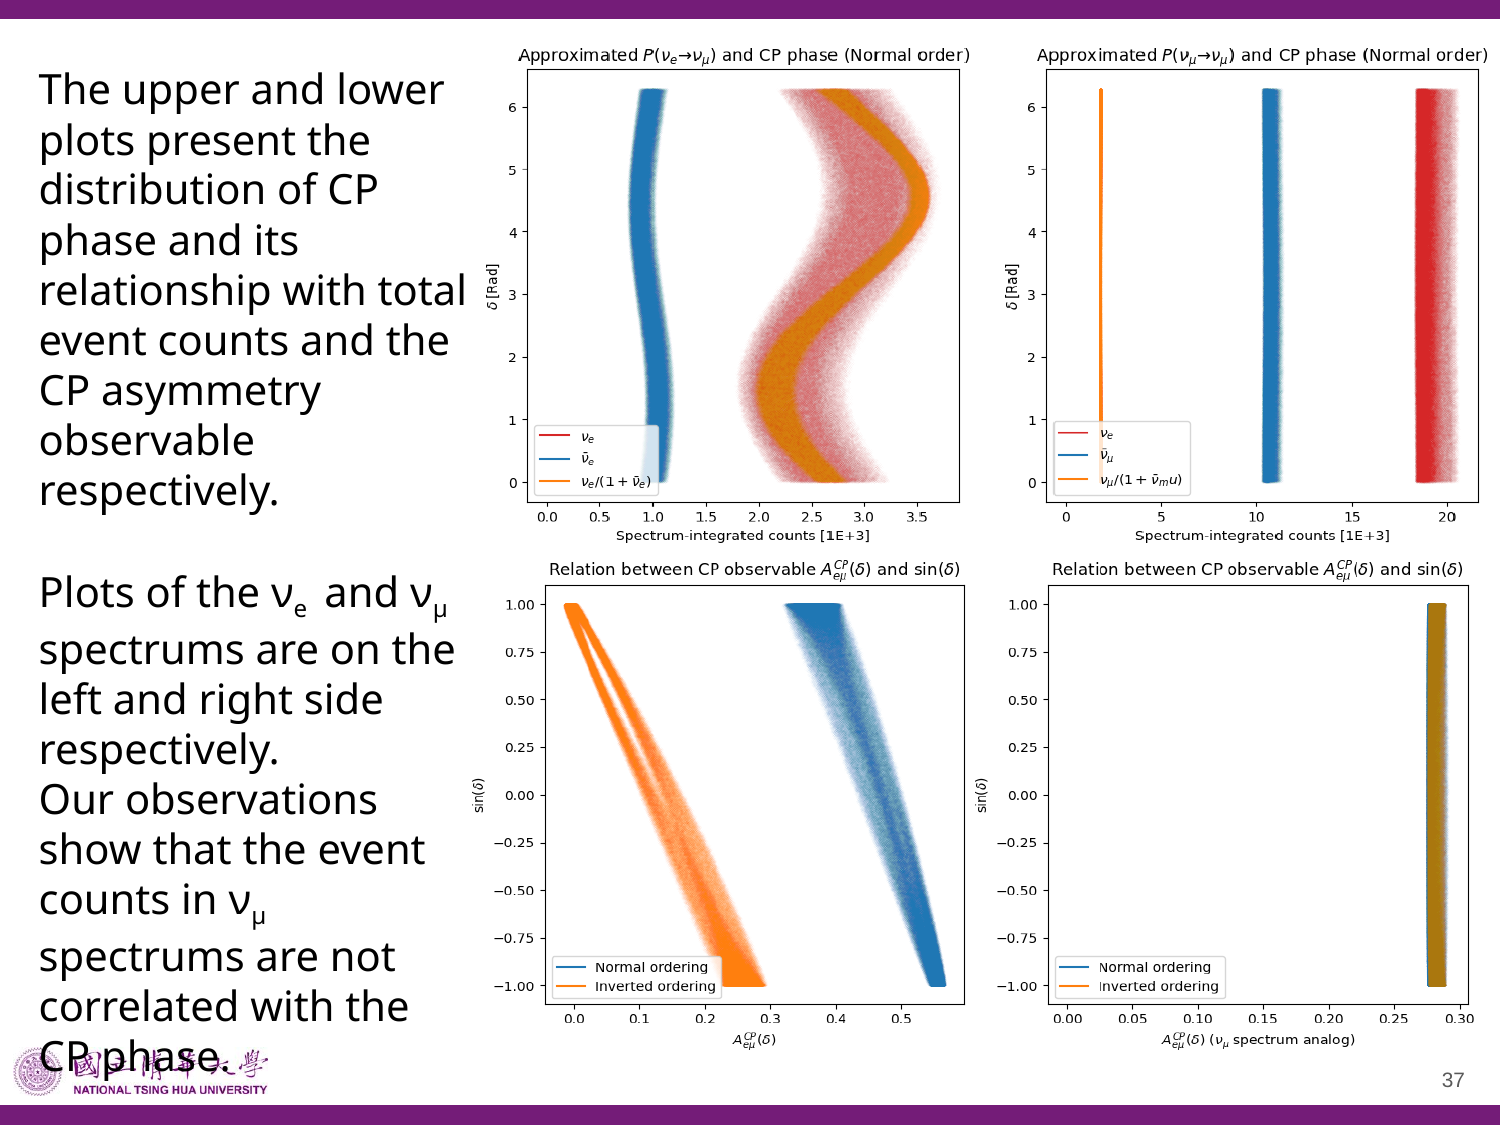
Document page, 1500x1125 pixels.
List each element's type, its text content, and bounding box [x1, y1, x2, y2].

picture [13, 1047, 268, 1096]
text_box The upper and lower plots present the distribution of CP phase and its relationship with total event counts and the CP asymmetry observable respectively. [23, 48, 470, 529]
slide_number ‹#› [1389, 1069, 1480, 1123]
text_box Plots of the νe and νμ spectrums are on the left and right side respectively. Our observations show that the event counts in νμ spectrums are not correlated with the CP phase. [23, 550, 477, 1095]
picture [460, 37, 1499, 1063]
